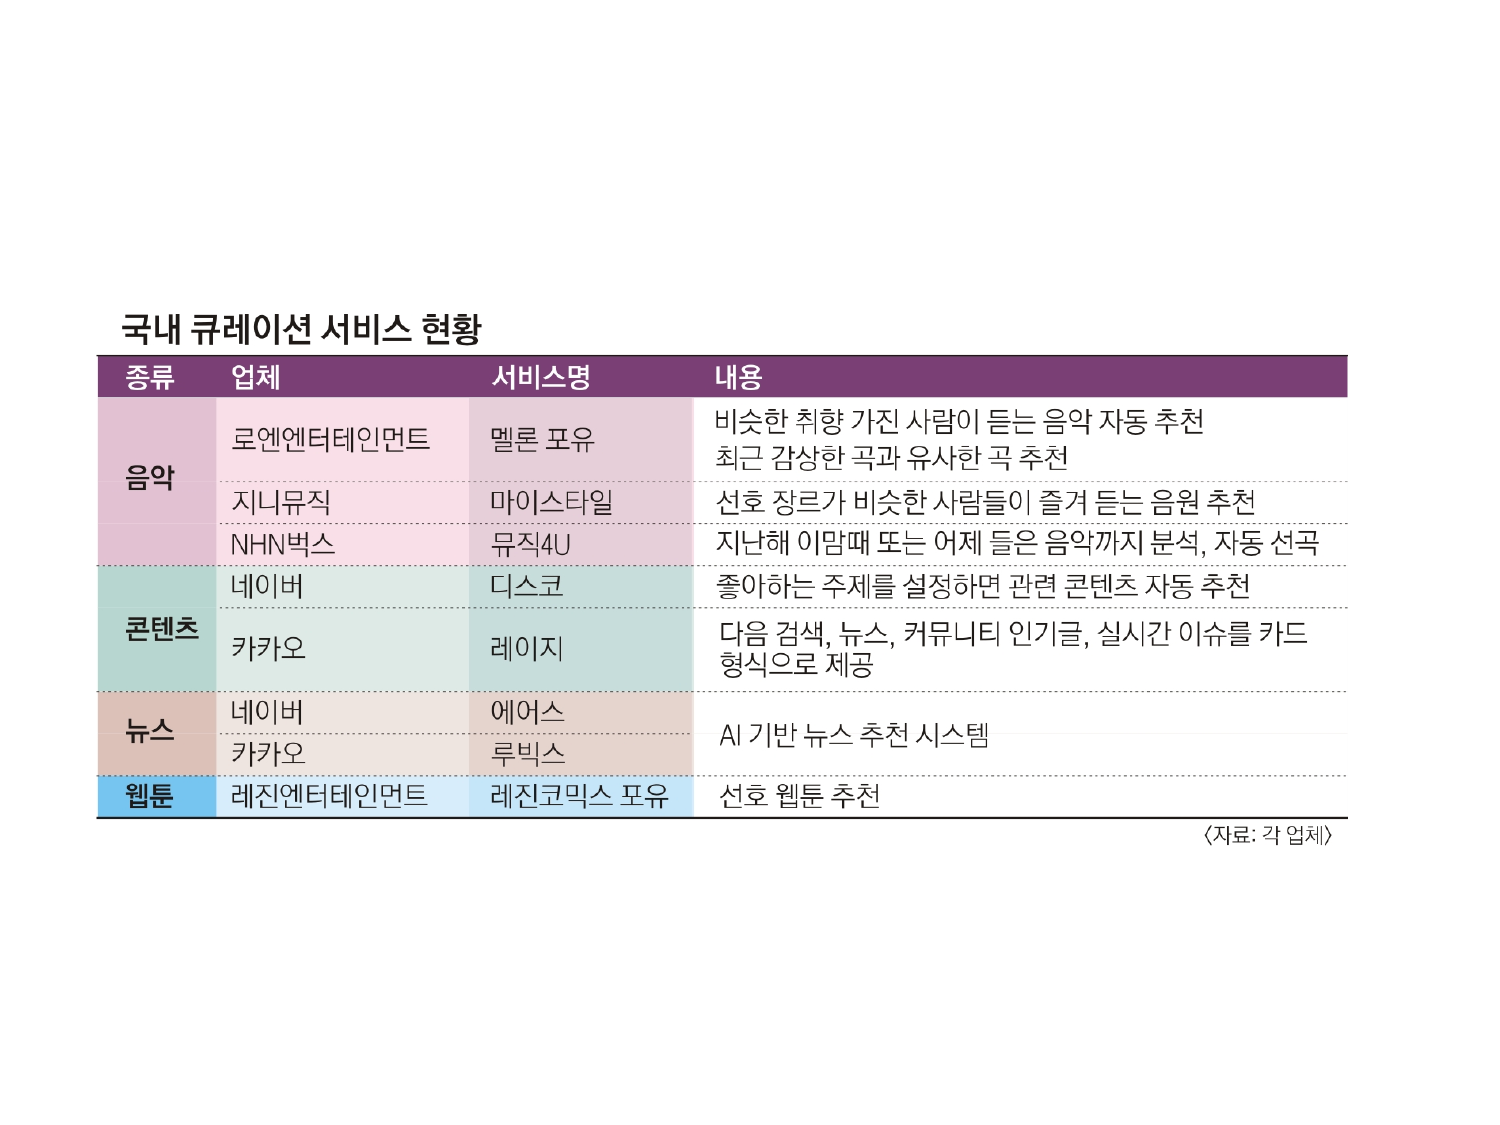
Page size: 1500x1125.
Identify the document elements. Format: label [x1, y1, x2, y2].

picture [96, 314, 1348, 847]
